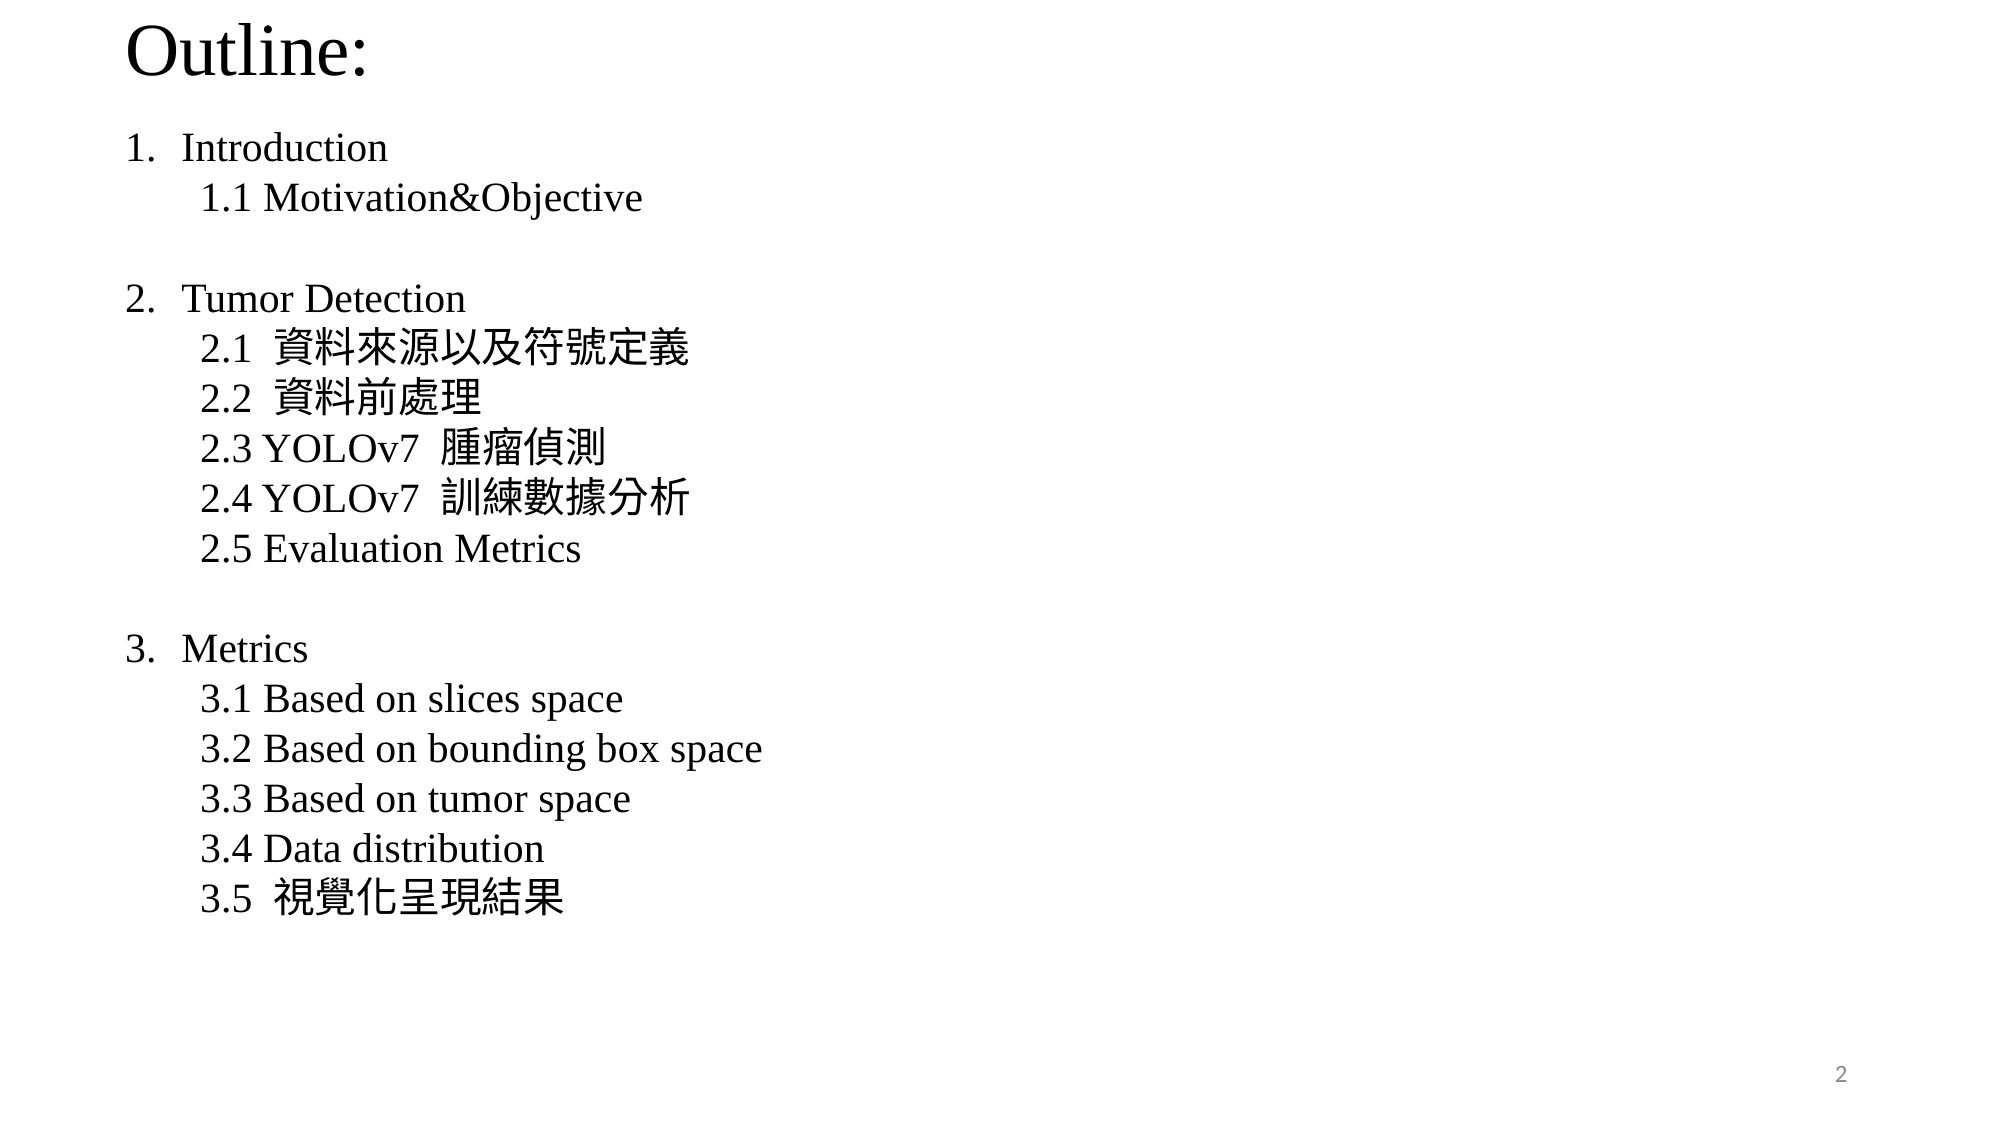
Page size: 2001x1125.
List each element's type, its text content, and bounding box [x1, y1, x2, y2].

slide_number 2 [1412, 1042, 1863, 1103]
text_box Introduction 1.1 Motivation&Objective Tumor Detection 2.1 資料來源以及符號定義 2.2 資料前處理 2.3 YOLOv7 腫瘤偵測 2.4 YOLOv7 訓練數據分析 2.5 Evaluation Metrics Metrics 3.1 Based on slices space 3.2 Based on bounding box space 3.3 Based on tumor space 3.4 Data distribution 3.5 視覺化呈現結果 [110, 112, 1379, 978]
text_box Outline: [110, 0, 519, 98]
